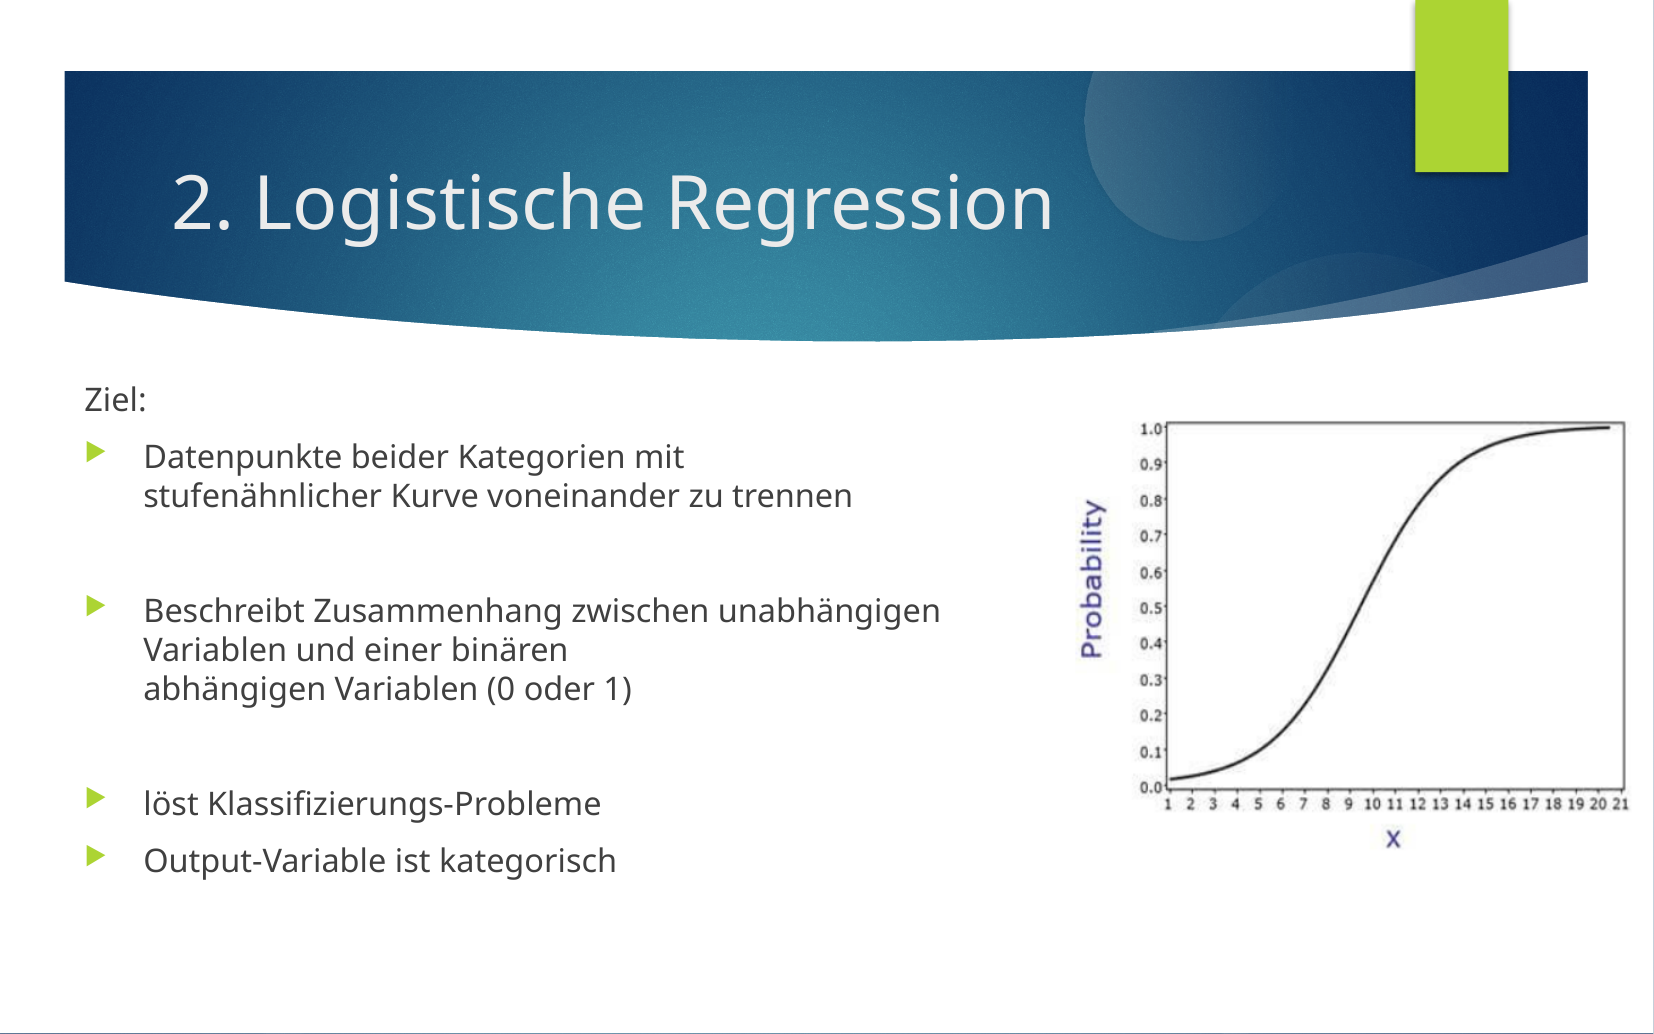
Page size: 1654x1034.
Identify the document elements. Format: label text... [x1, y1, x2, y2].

picture [1054, 404, 1636, 854]
text_box Ziel: Datenpunkte beider Kategorien mit stufenähnlicher Kurve voneinander zu trennen Beschreibt Zusammenhang zwischen unabhängigen Variablen und einer binären abhängigen Variablen (0 oder 1) löst Klassifizierungs-Probleme Output-Variable ist kategorisch [69, 371, 1432, 887]
text_box 2. Logistische Regression [156, 146, 1345, 253]
picture [65, 71, 1587, 341]
